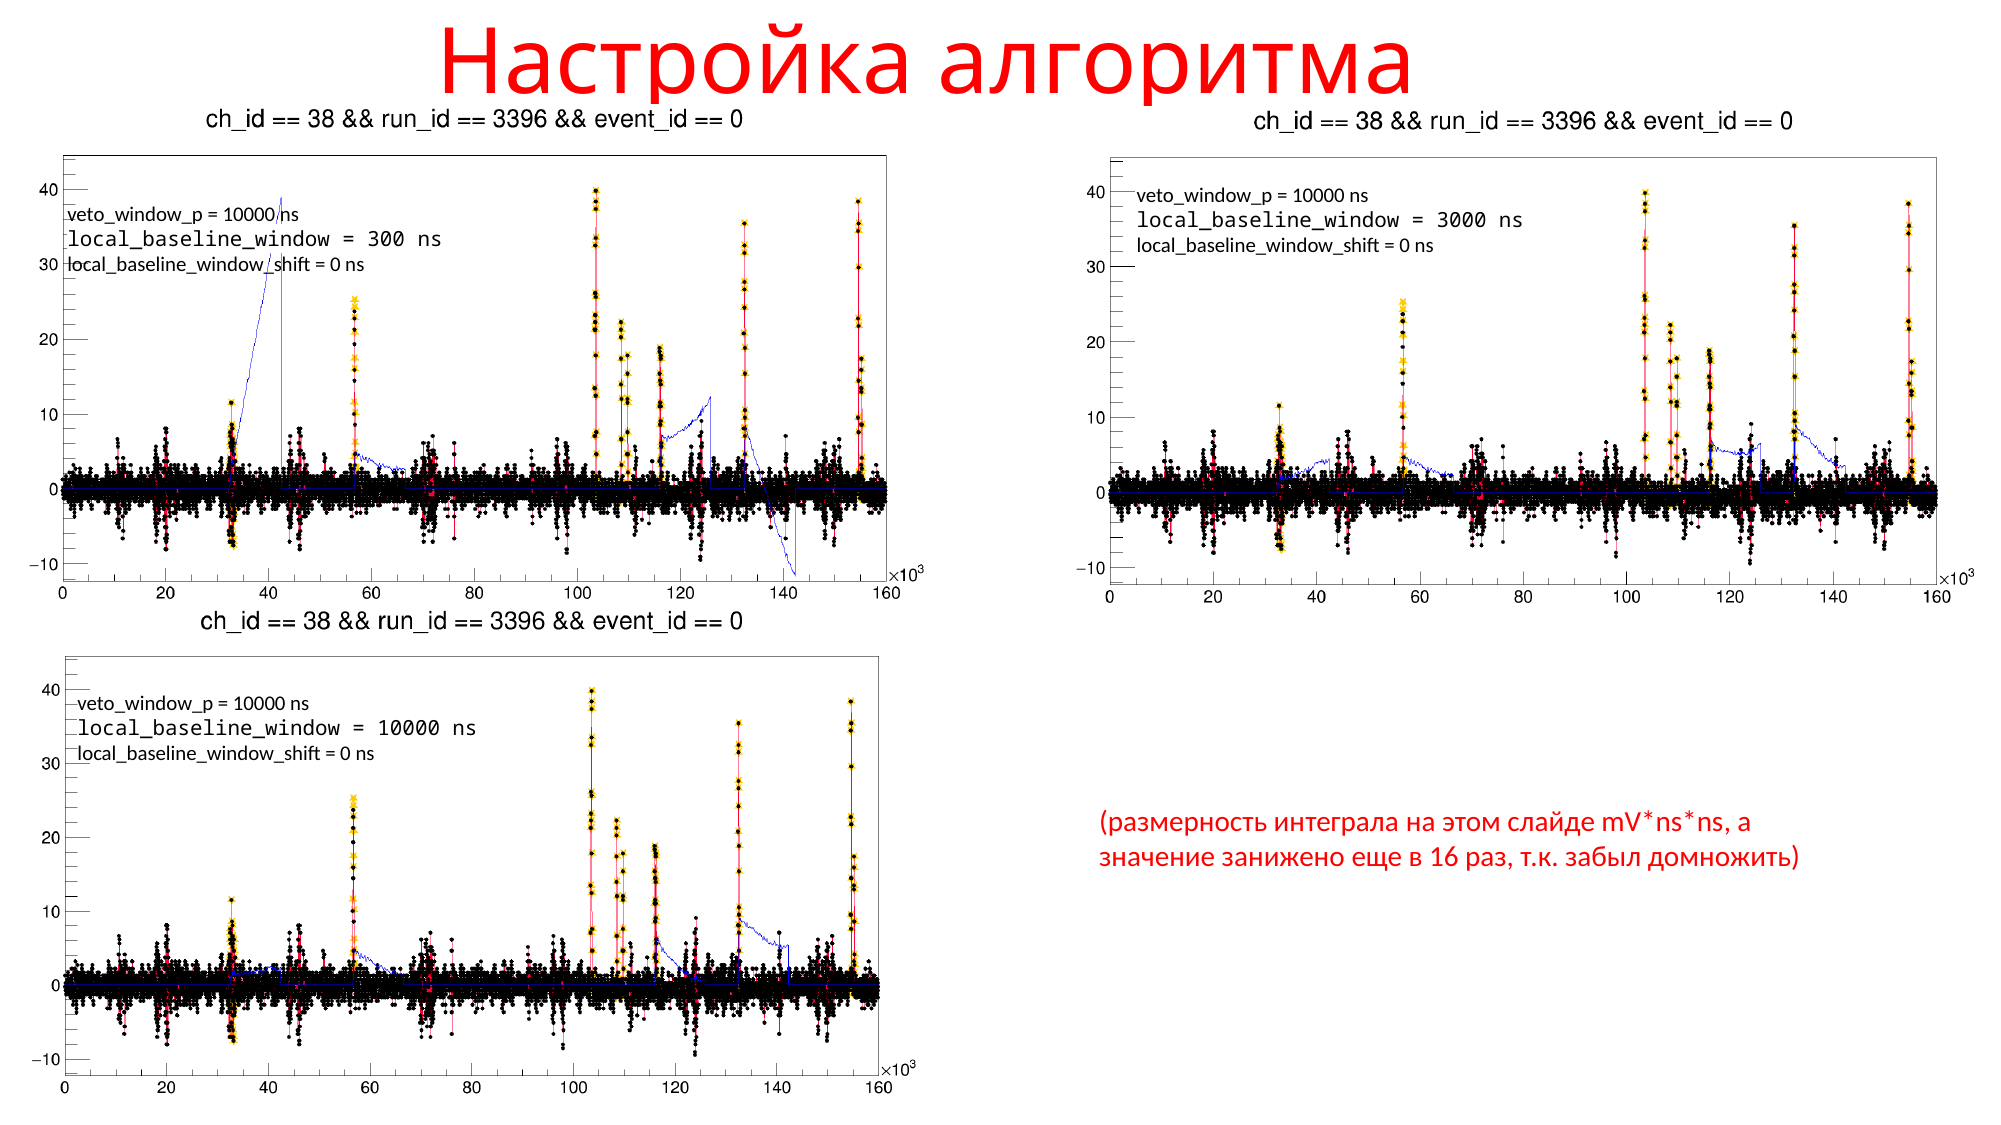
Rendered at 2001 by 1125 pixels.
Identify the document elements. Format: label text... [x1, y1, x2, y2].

picture [26, 104, 927, 1105]
text_box (размерность интеграла на этом слайде mV*ns*ns, а значение занижено еще в 16 раз, т.к. забыл домножить) [1084, 794, 1833, 915]
title Настройка алгоритма [0, 0, 1853, 129]
picture [1072, 106, 1977, 608]
